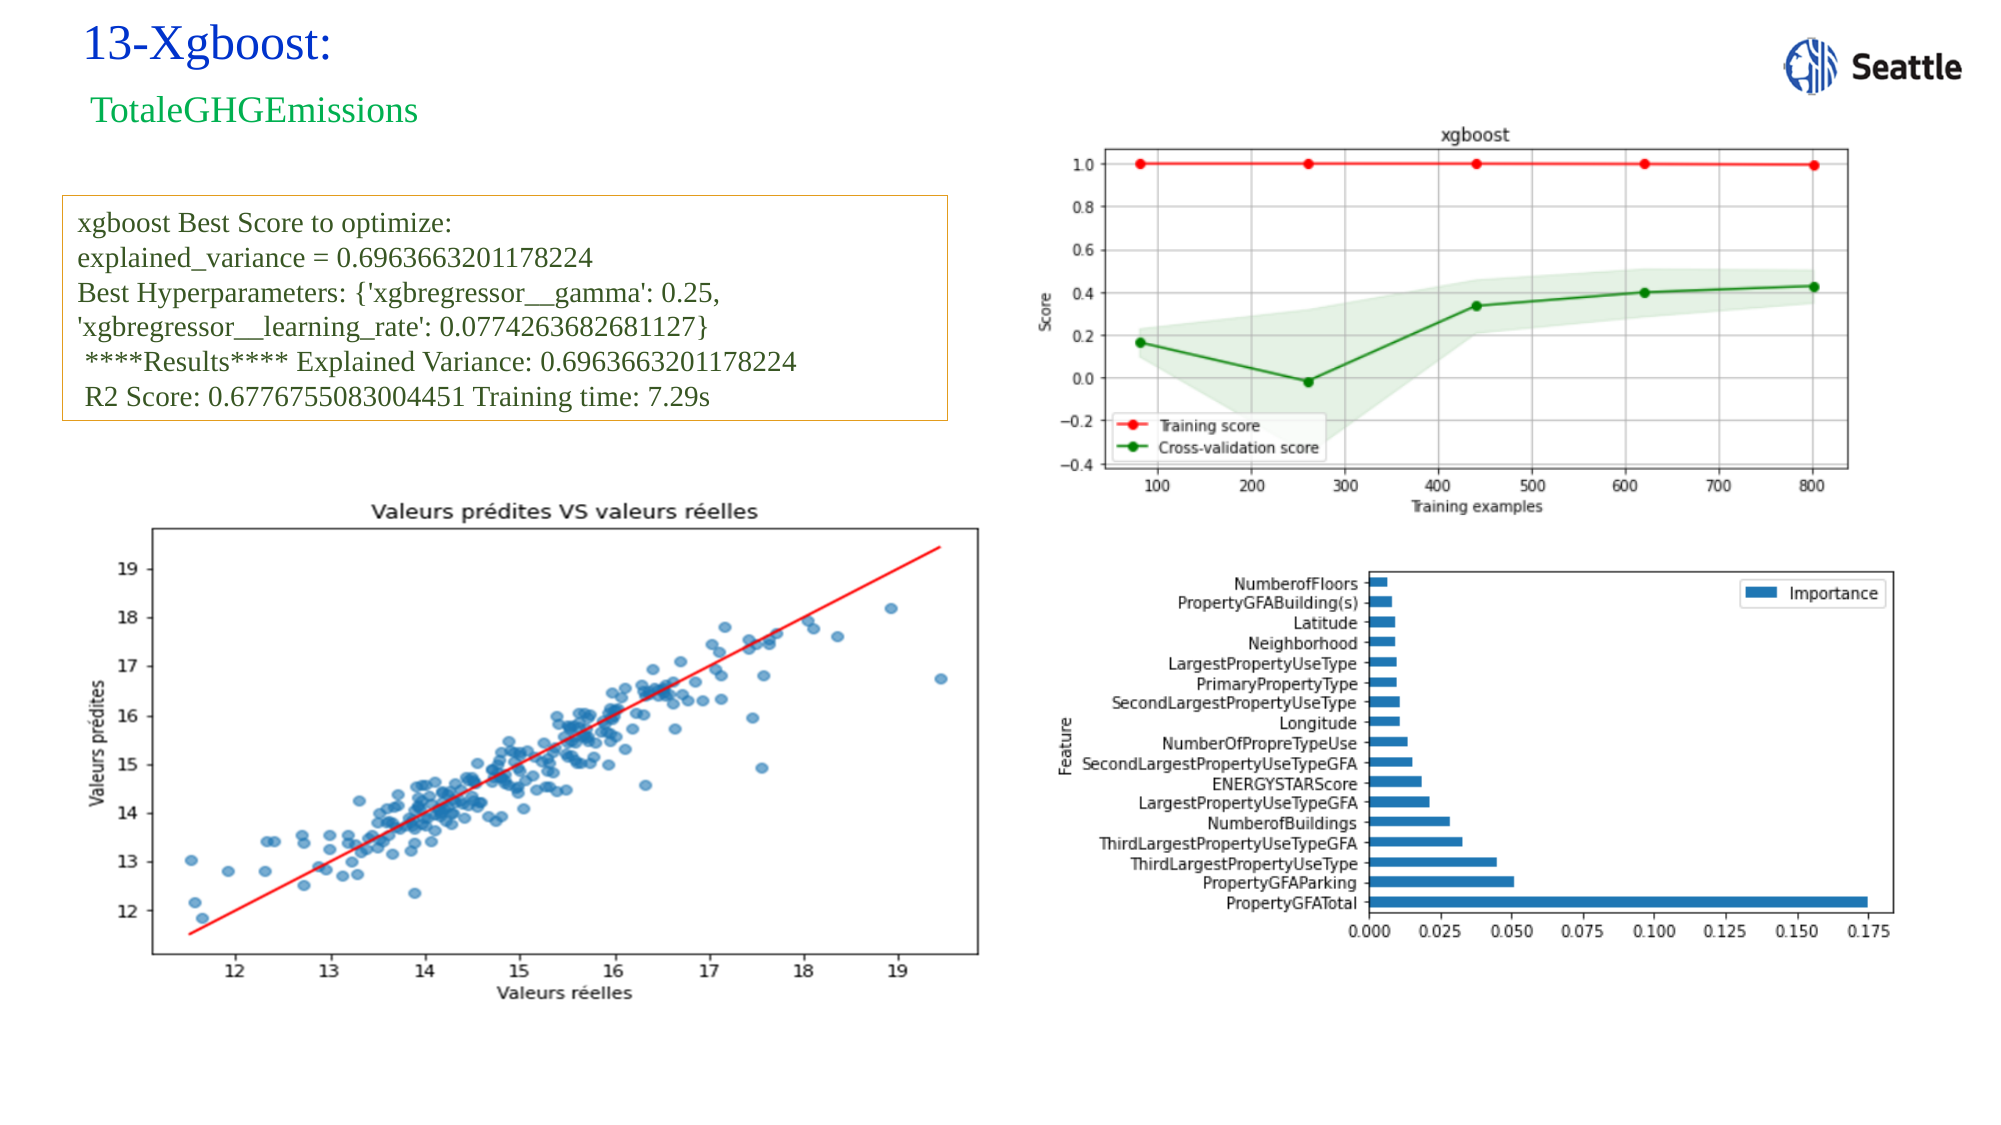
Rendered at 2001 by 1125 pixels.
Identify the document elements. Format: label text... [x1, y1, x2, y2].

text_box xgboost Best Score to optimize: explained_variance = 0.6963663201178224 Best Hyperparameters: {'xgbregressor__gamma': 0.25, 'xgbregressor__learning_rate': 0.0774263682681127} ****Results**** Explained Variance: 0.6963663201178224 R2 Score: 0.6776755083004451 Training time: 7.29s [62, 195, 948, 421]
picture [1030, 12, 1986, 520]
picture [76, 492, 990, 1013]
picture [1048, 562, 1904, 950]
text_box TotaleGHGEmissions [75, 77, 490, 183]
text_box 13-Xgboost: [67, 1, 805, 77]
